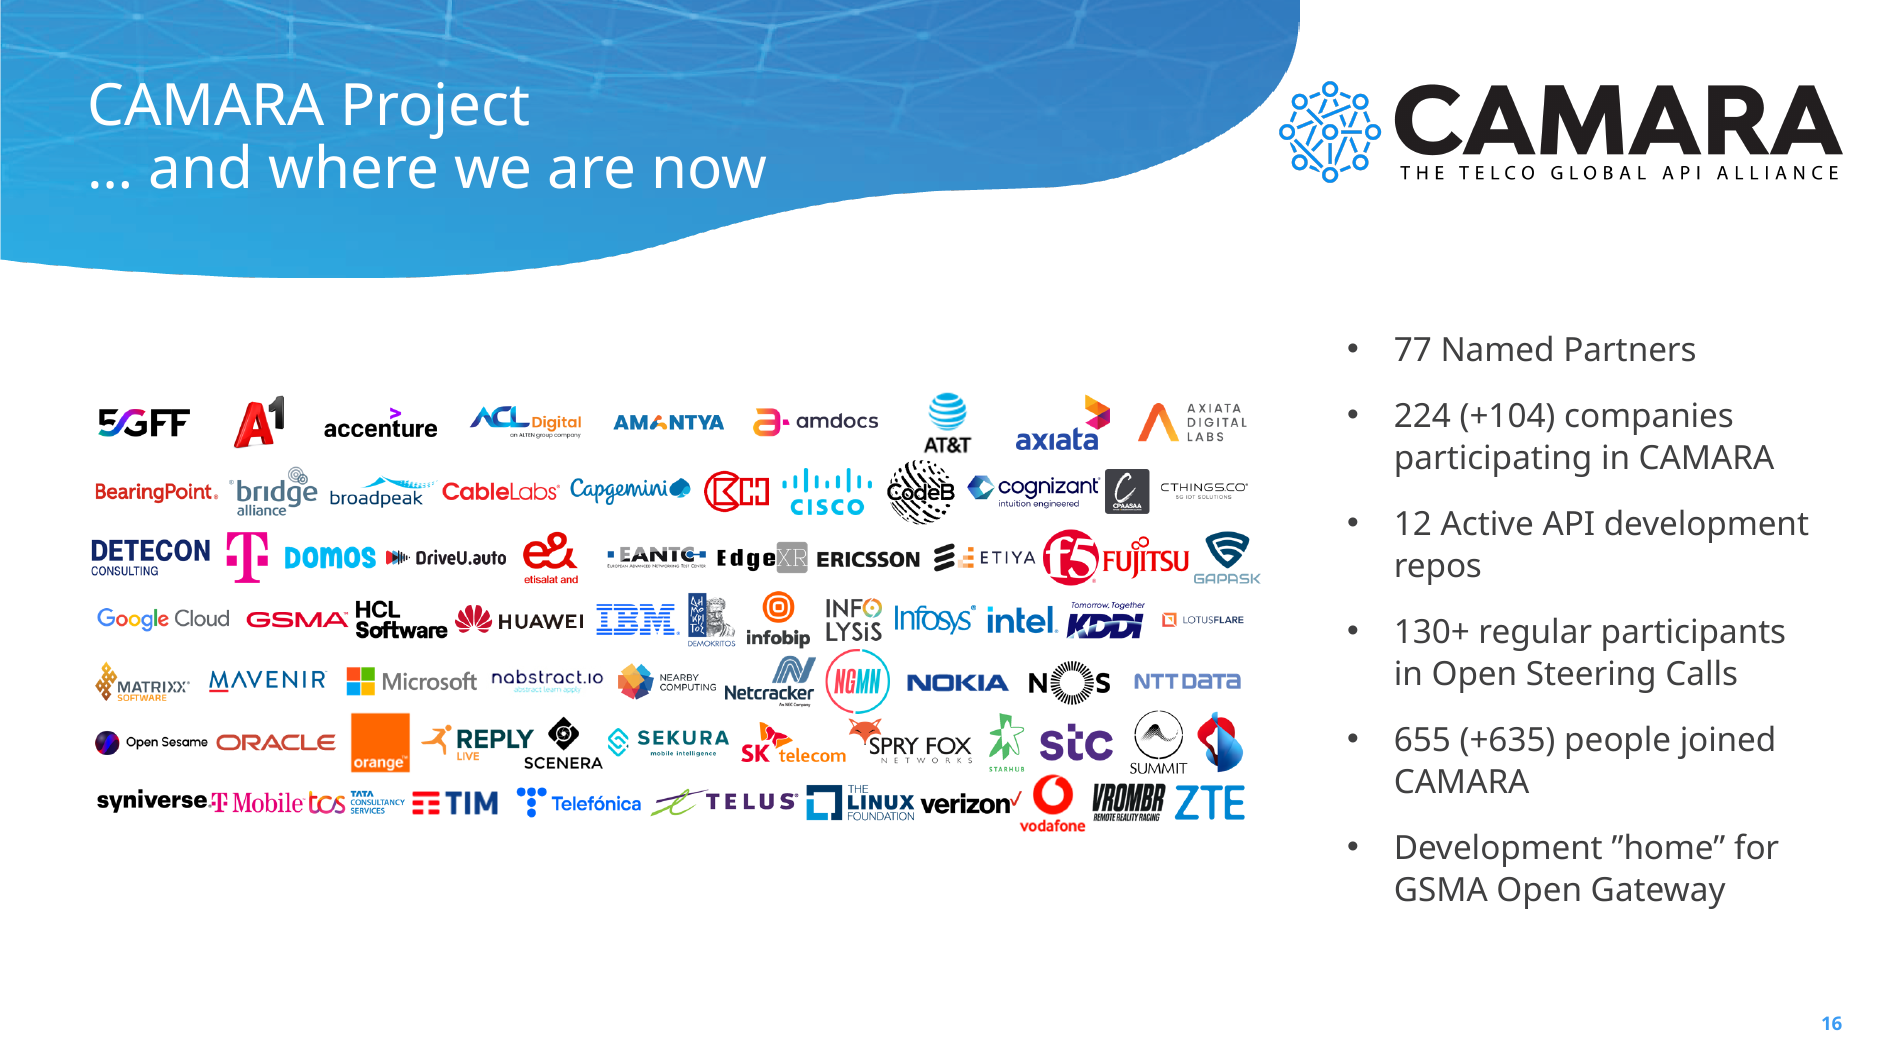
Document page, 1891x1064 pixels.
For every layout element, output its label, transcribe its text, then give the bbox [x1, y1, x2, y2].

title CAMARA Project … and where we are now [72, 67, 1869, 197]
list 77 Named Partners 224 (+104) companies participating in CAMARA 12 Active API development repos 130+ regular participants in Open Steering Calls 655 (+635) people joined CAMARA Development ”home” for GSMA Open Gateway [1347, 326, 1824, 925]
picture [86, 389, 1266, 839]
picture [0, 0, 1300, 278]
